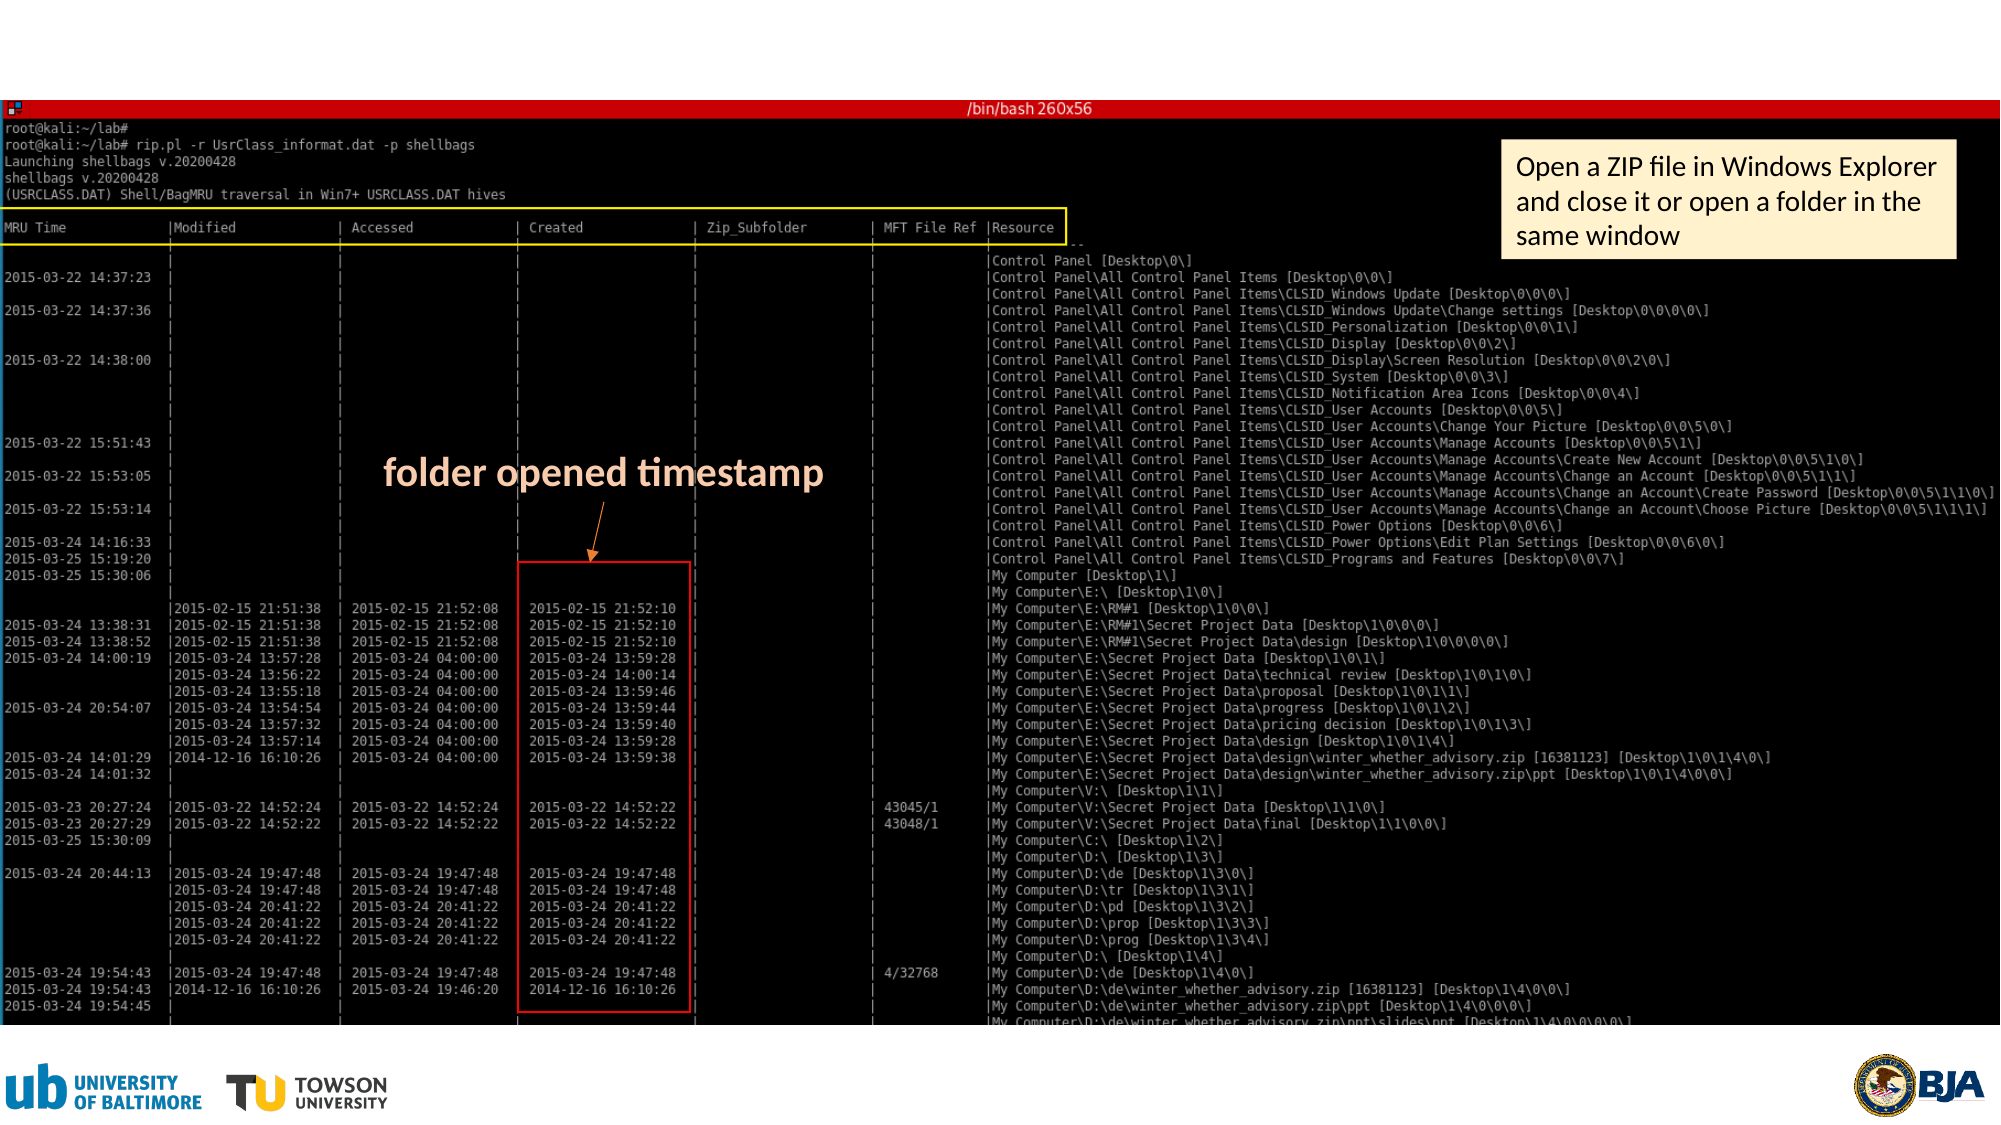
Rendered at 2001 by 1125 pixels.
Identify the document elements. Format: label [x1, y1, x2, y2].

picture [1854, 1054, 1986, 1117]
text_box [589, 502, 604, 563]
picture [0, 1031, 407, 1125]
picture [0, 100, 2000, 1025]
